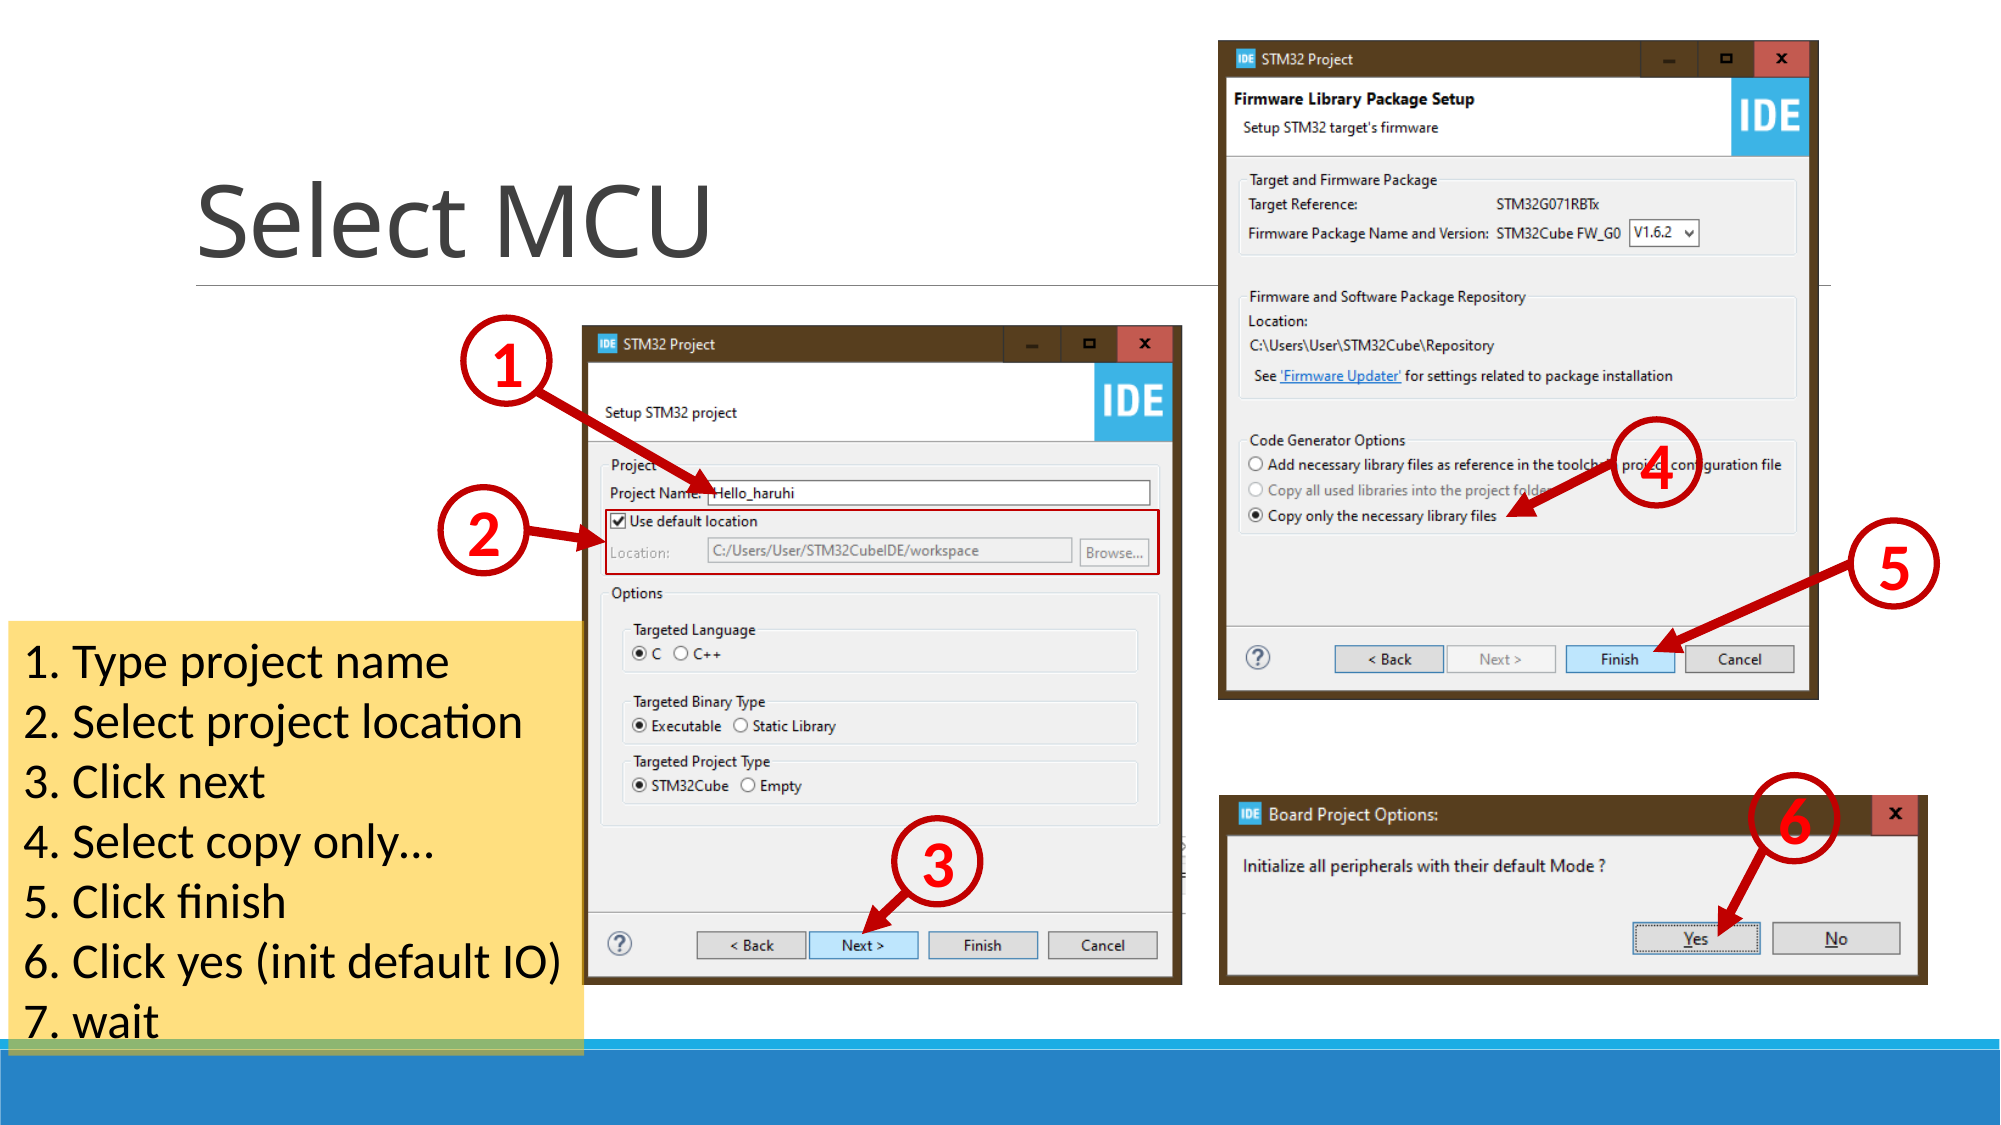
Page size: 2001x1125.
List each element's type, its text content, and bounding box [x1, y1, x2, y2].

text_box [536, 390, 718, 496]
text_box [861, 891, 908, 935]
text_box 1. Type project name 2. Select project location 3. Click next 4. Select copy only… 5. Click finish 6. Click yes (init default IO) 7. wait [8, 620, 585, 1056]
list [581, 324, 1187, 986]
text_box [1717, 848, 1765, 938]
picture [1218, 794, 1928, 986]
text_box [526, 529, 607, 543]
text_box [1505, 461, 1614, 518]
picture [1217, 38, 1819, 700]
text_box 2 [440, 487, 527, 574]
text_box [1652, 562, 1852, 653]
text_box 1 [463, 317, 550, 404]
text_box 5 [1850, 520, 1937, 607]
title Select MCU [180, 47, 1214, 285]
text_box 6 [1760, 775, 1828, 791]
